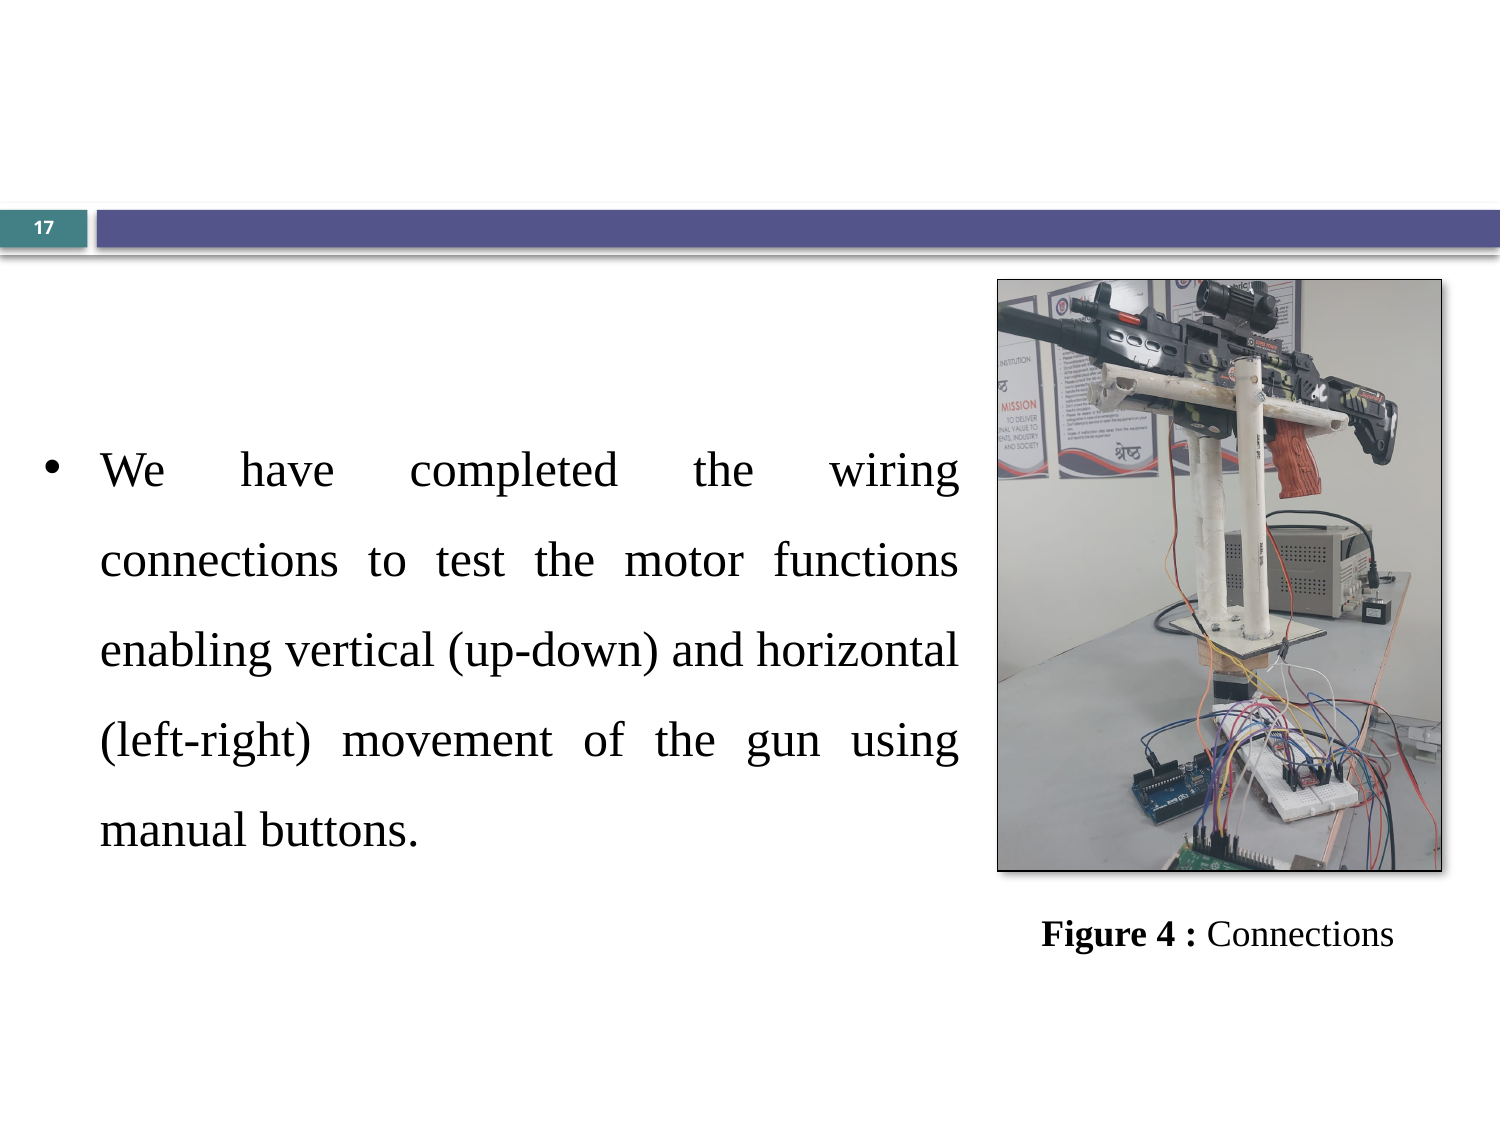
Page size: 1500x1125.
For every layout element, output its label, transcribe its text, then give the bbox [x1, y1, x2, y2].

text_box Figure 4 : Connections [1026, 901, 1500, 962]
slide_number 17 [0, 208, 88, 249]
text_box We have completed the wiring connections to test the motor functions enabling vertical (up-down) and horizontal (left-right) movement of the gun using manual buttons. [28, 330, 976, 932]
picture [997, 280, 1441, 871]
